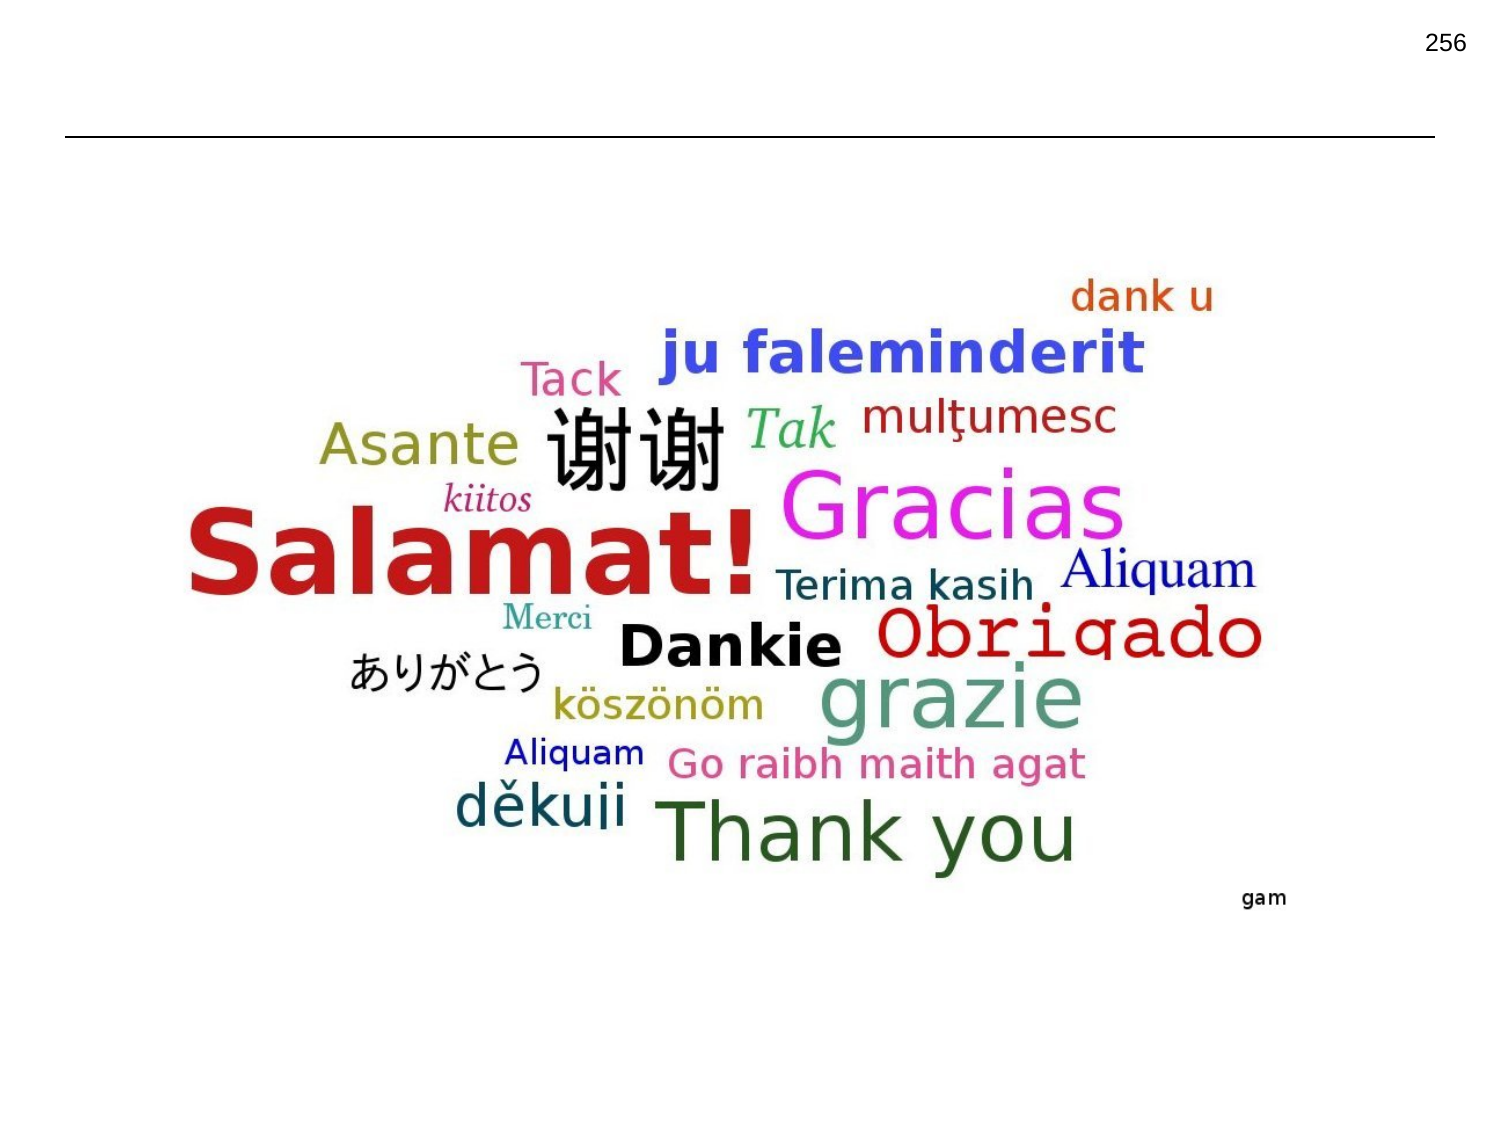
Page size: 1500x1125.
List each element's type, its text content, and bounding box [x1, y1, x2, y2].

picture [170, 231, 1334, 922]
slide_number 256 [1131, 18, 1483, 62]
